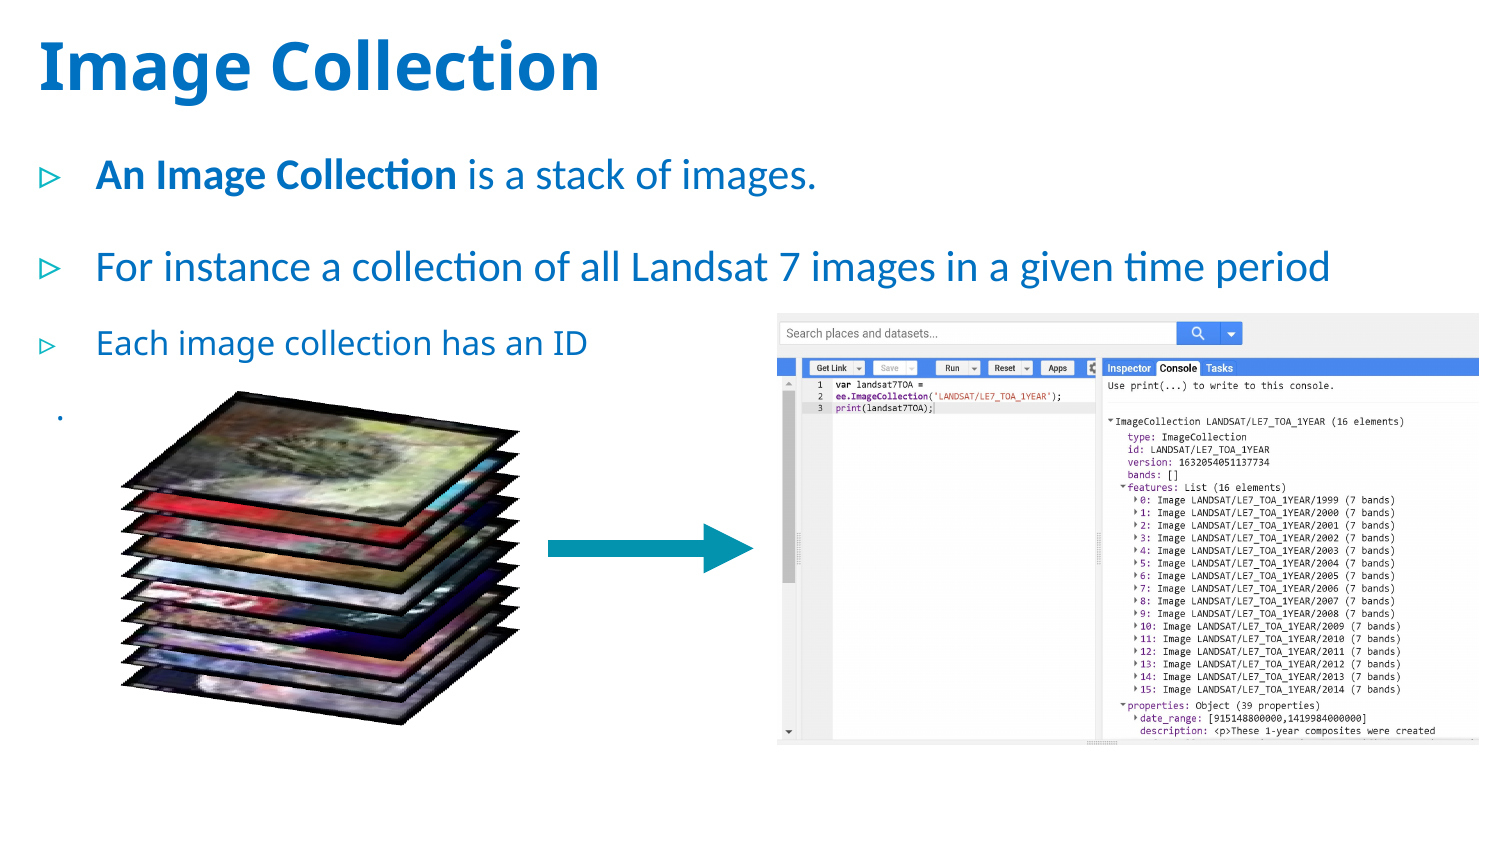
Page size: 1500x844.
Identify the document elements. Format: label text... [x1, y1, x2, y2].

picture [119, 390, 522, 727]
title Image Collection [24, 17, 1295, 119]
picture [777, 312, 1479, 745]
list An Image Collection is a stack of images. For instance a collection of all Landsat 7 images in a given time period Each image collection has an ID . [24, 104, 1389, 708]
